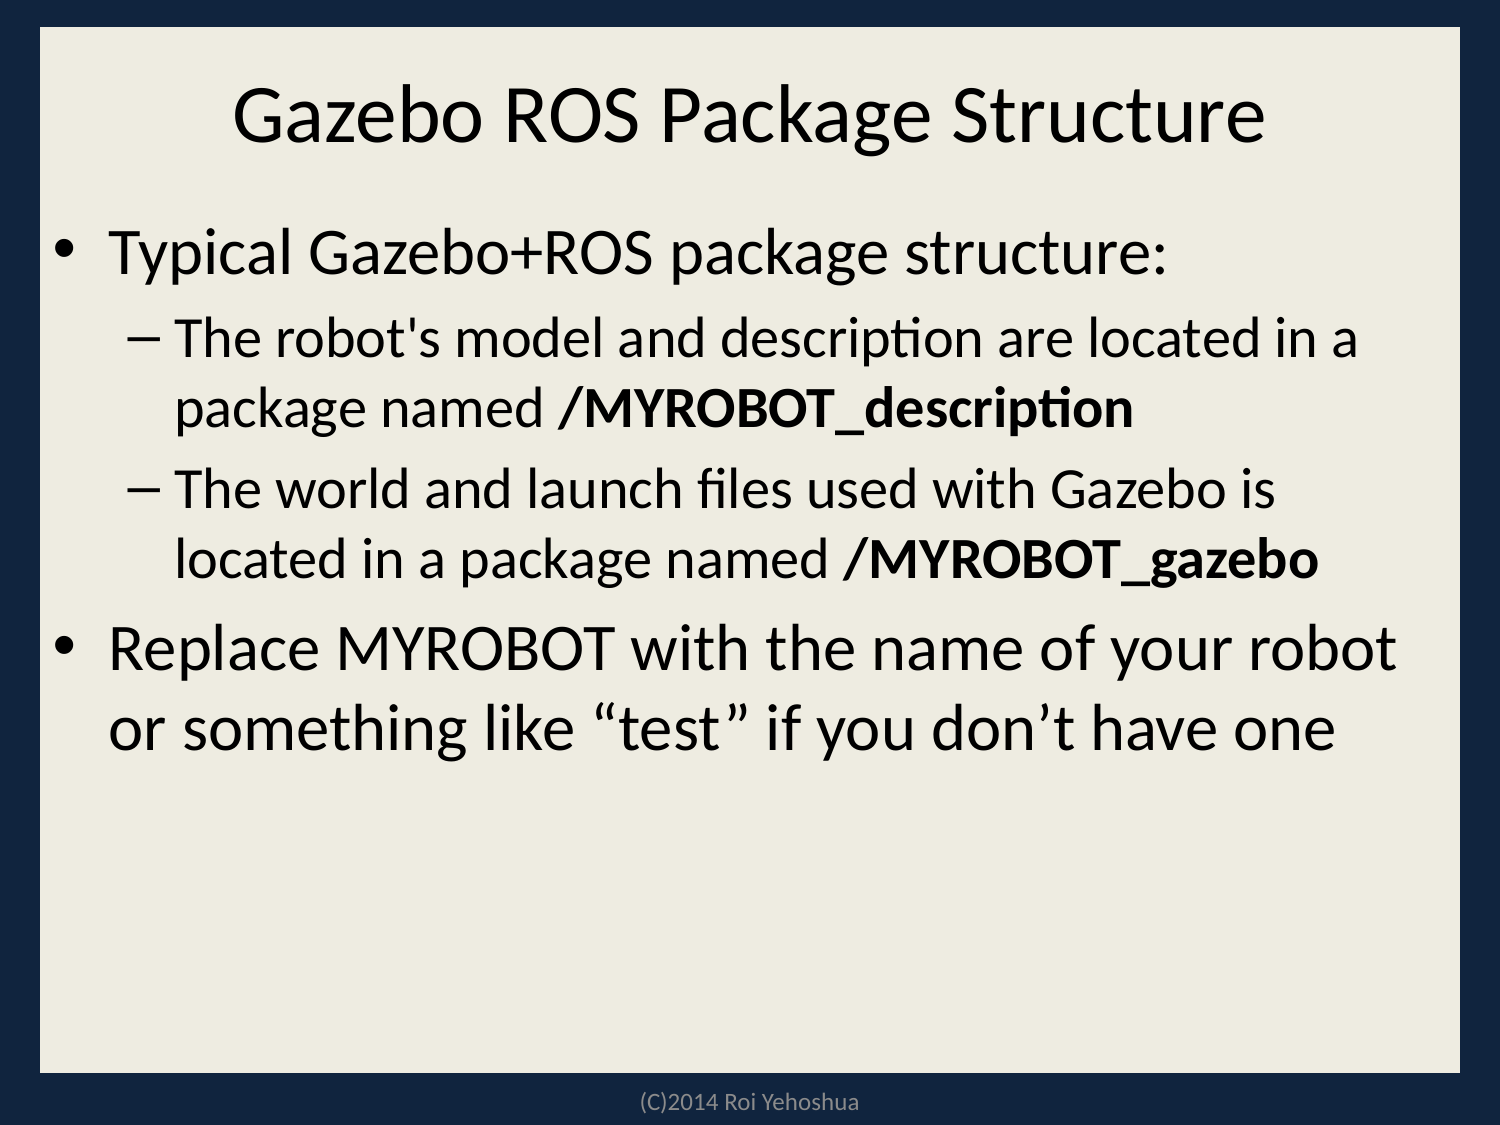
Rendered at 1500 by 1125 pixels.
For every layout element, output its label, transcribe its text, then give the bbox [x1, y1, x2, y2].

list Typical Gazebo+ROS package structure: The robot's model and description are located in a package named /MYROBOT_description The world and launch files used with Gazebo is located in a package named /MYROBOT_gazebo Replace MYROBOT with the name of your robot or something like “test” if you don’t have one [37, 200, 1463, 1080]
title Gazebo ROS Package Structure [37, 31, 1463, 188]
footer (C)2014 Roi Yehoshua [512, 1074, 988, 1125]
